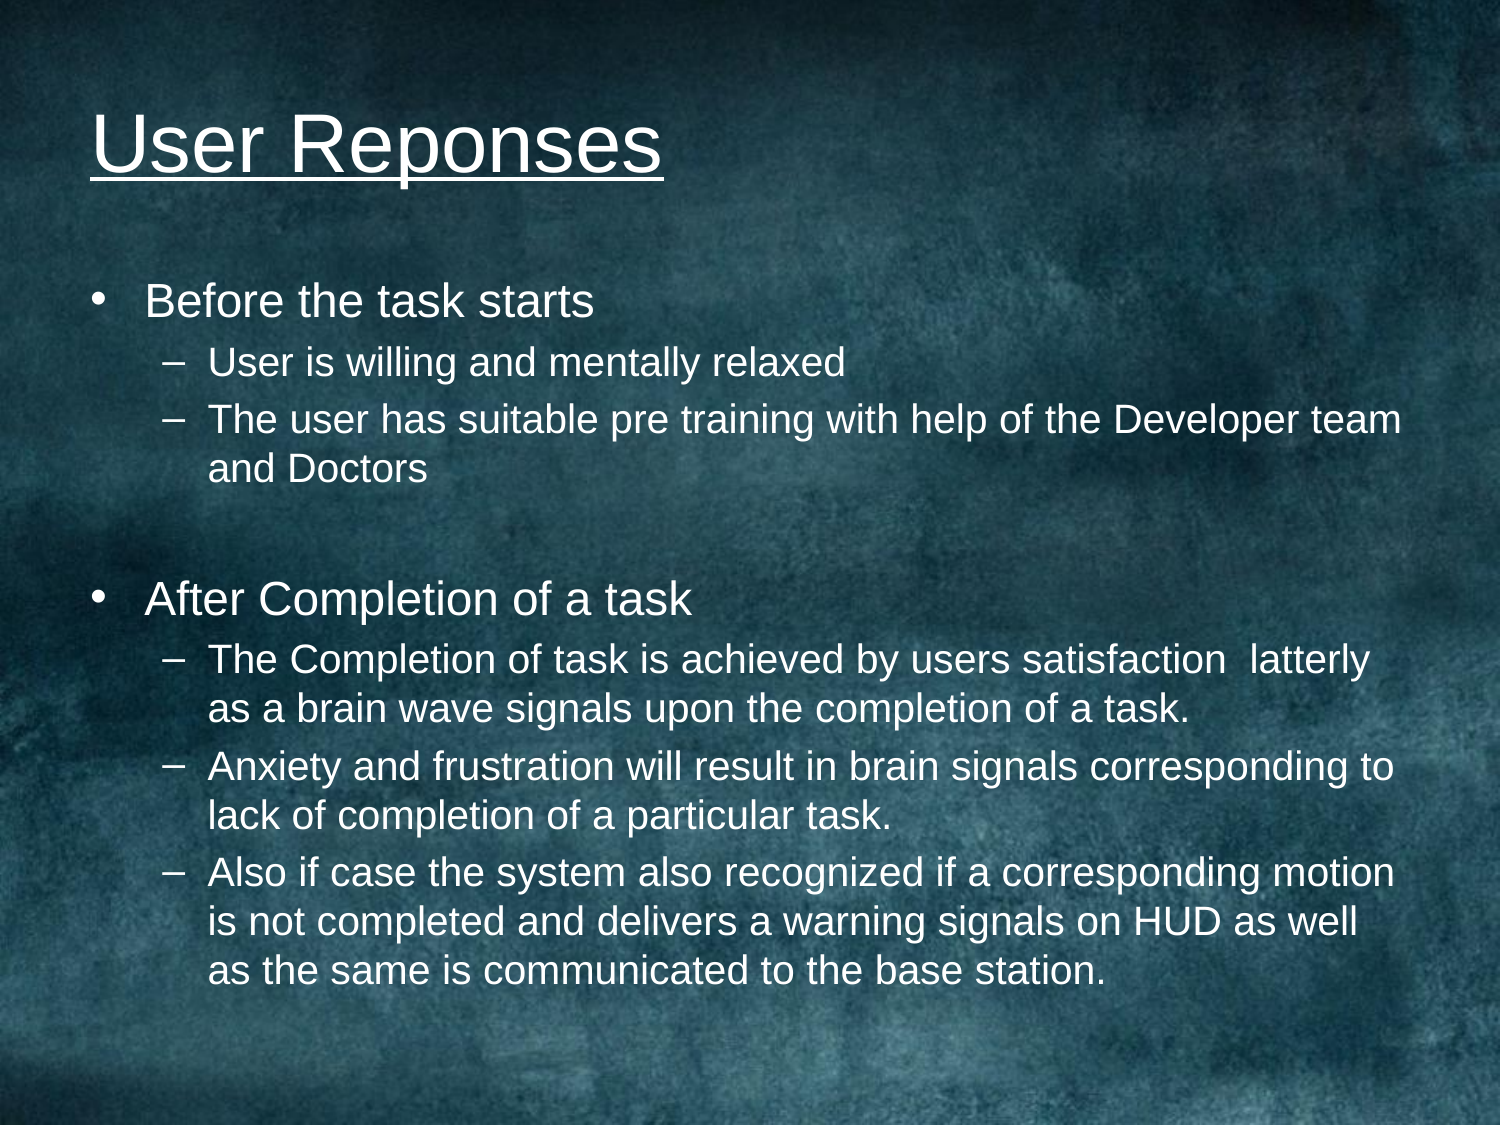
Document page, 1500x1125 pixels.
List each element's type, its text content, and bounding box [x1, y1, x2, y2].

picture [0, 0, 1500, 1125]
list Before the task starts User is willing and mentally relaxed The user has suitable pre training with help of the Developer team and Doctors After Completion of a task The Completion of task is achieved by users satisfaction latterly as a brain wave signals upon the completion of a task. Anxiety and frustration will result in brain signals corresponding to lack of completion of a particular task. Also if case the system also recognized if a corresponding motion is not completed and delivers a warning signals on HUD as well as the same is communicated to the base station. [75, 262, 1425, 1005]
title User Reponses [75, 45, 1425, 233]
